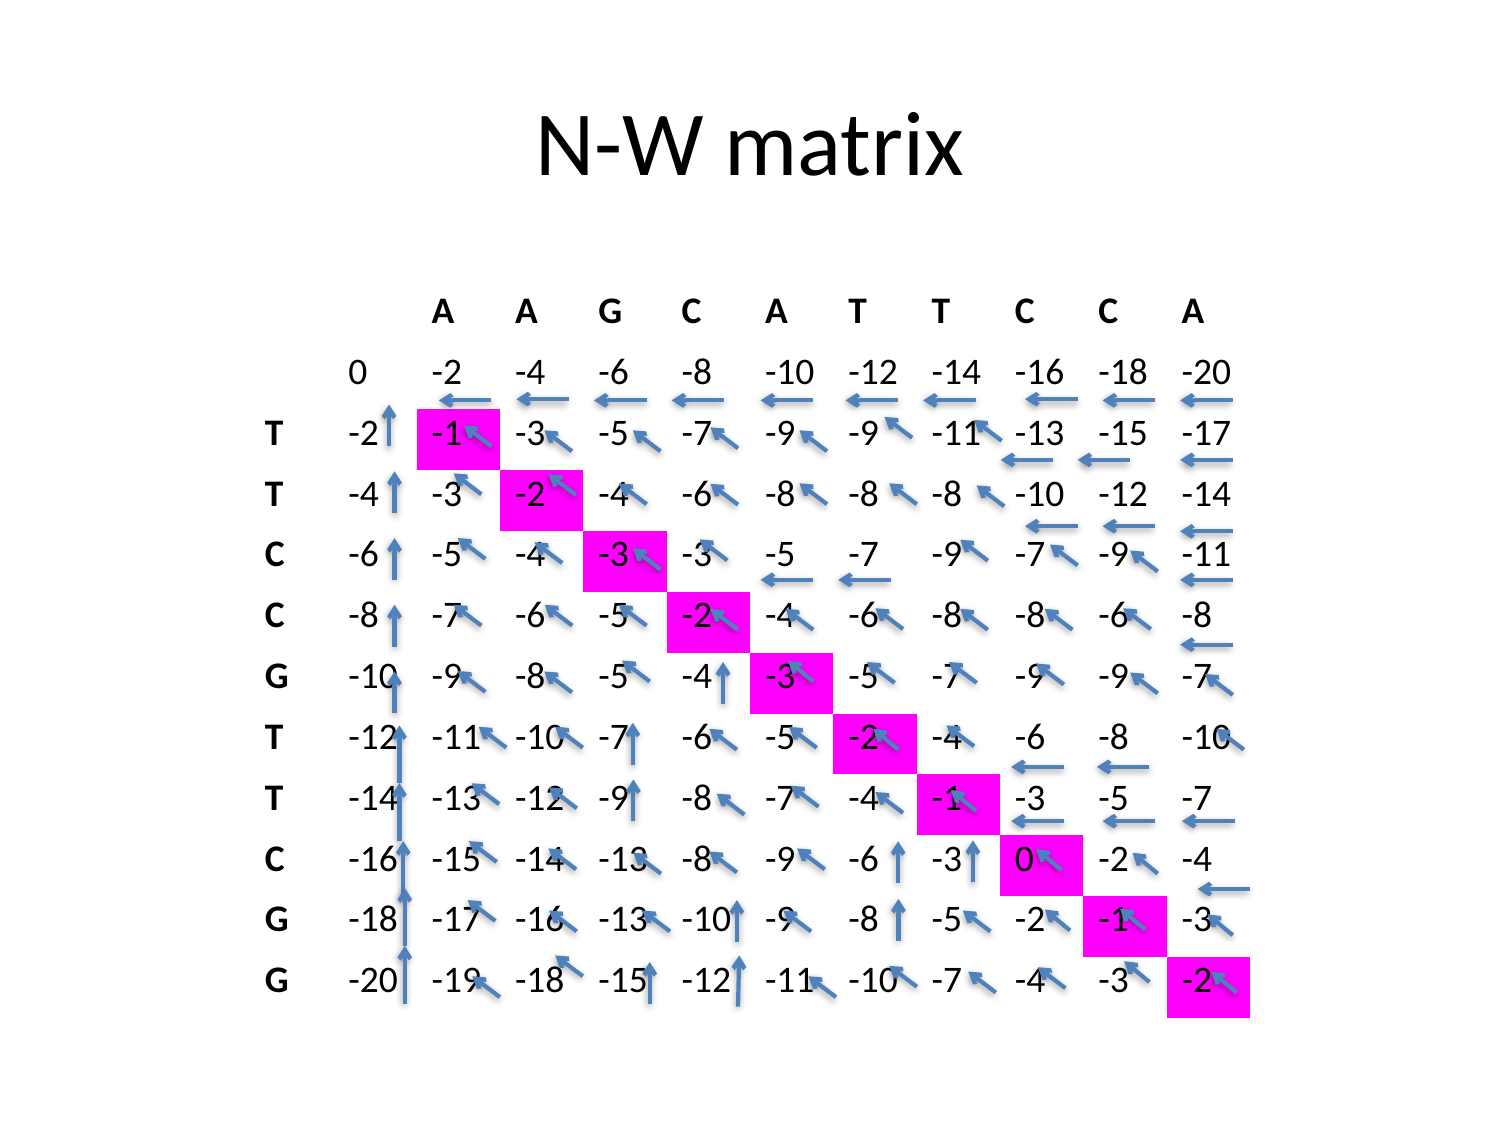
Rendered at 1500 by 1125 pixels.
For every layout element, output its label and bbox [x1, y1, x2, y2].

text_box [548, 910, 577, 932]
text_box [1207, 914, 1234, 936]
text_box [1119, 908, 1146, 930]
text_box [632, 430, 661, 452]
title [75, 45, 1425, 233]
text_box [478, 726, 507, 748]
text_box [402, 840, 406, 1004]
text_box [457, 670, 486, 693]
text_box [973, 419, 1002, 441]
text_box [1129, 672, 1158, 694]
text_box [787, 660, 814, 682]
text_box [976, 485, 1005, 507]
text_box [873, 728, 899, 750]
text_box [1132, 852, 1159, 874]
text_box [962, 910, 991, 932]
text_box [875, 791, 904, 814]
table_header [250, 288, 1250, 349]
text_box [875, 608, 904, 630]
text_box [960, 539, 989, 561]
text_box [548, 848, 577, 870]
text_box [1124, 960, 1150, 983]
text_box [1049, 544, 1078, 566]
text_box [796, 848, 826, 870]
text_box [534, 541, 563, 564]
text_box [1122, 608, 1151, 630]
text_box [1211, 971, 1237, 993]
text_box [1044, 909, 1071, 931]
text_box [544, 671, 573, 693]
text_box [783, 910, 812, 932]
text_box [884, 416, 913, 439]
text_box [1216, 728, 1245, 750]
text_box [968, 971, 997, 993]
text_box [699, 539, 728, 561]
text_box [799, 430, 828, 452]
text_box [799, 483, 828, 505]
text_box [544, 604, 573, 626]
text_box [790, 785, 819, 807]
text_box [948, 661, 977, 684]
text_box [618, 483, 647, 505]
text_box [710, 427, 739, 449]
text_box [710, 608, 739, 630]
text_box [1035, 663, 1065, 685]
text_box [1204, 673, 1233, 696]
text_box [632, 548, 661, 570]
text_box [788, 726, 817, 749]
text_box [548, 473, 577, 496]
text_box [709, 851, 738, 873]
text_box [889, 483, 918, 505]
text_box [1129, 550, 1158, 572]
text_box [808, 976, 837, 998]
text_box [1035, 848, 1062, 871]
text_box [1044, 608, 1073, 630]
text_box [633, 852, 662, 874]
text_box [959, 608, 989, 630]
text_box [457, 537, 486, 560]
text_box [866, 661, 895, 684]
text_box [889, 965, 918, 987]
text_box [946, 725, 975, 747]
text_box [709, 728, 738, 750]
text_box [453, 473, 482, 495]
table_cell [250, 349, 1250, 1018]
text_box [642, 910, 671, 932]
text_box [548, 787, 577, 809]
text_box [463, 425, 492, 447]
text_box [785, 608, 814, 630]
text_box [716, 793, 745, 815]
text_box [950, 789, 977, 812]
text_box [468, 840, 497, 863]
text_box [467, 899, 496, 922]
text_box [555, 726, 584, 748]
text_box [544, 430, 573, 452]
text_box [710, 483, 739, 505]
text_box [472, 976, 501, 998]
text_box [621, 660, 650, 682]
text_box [555, 955, 584, 977]
text_box [471, 783, 500, 805]
text_box [453, 604, 482, 626]
text_box [1037, 967, 1066, 989]
text_box [618, 604, 647, 626]
